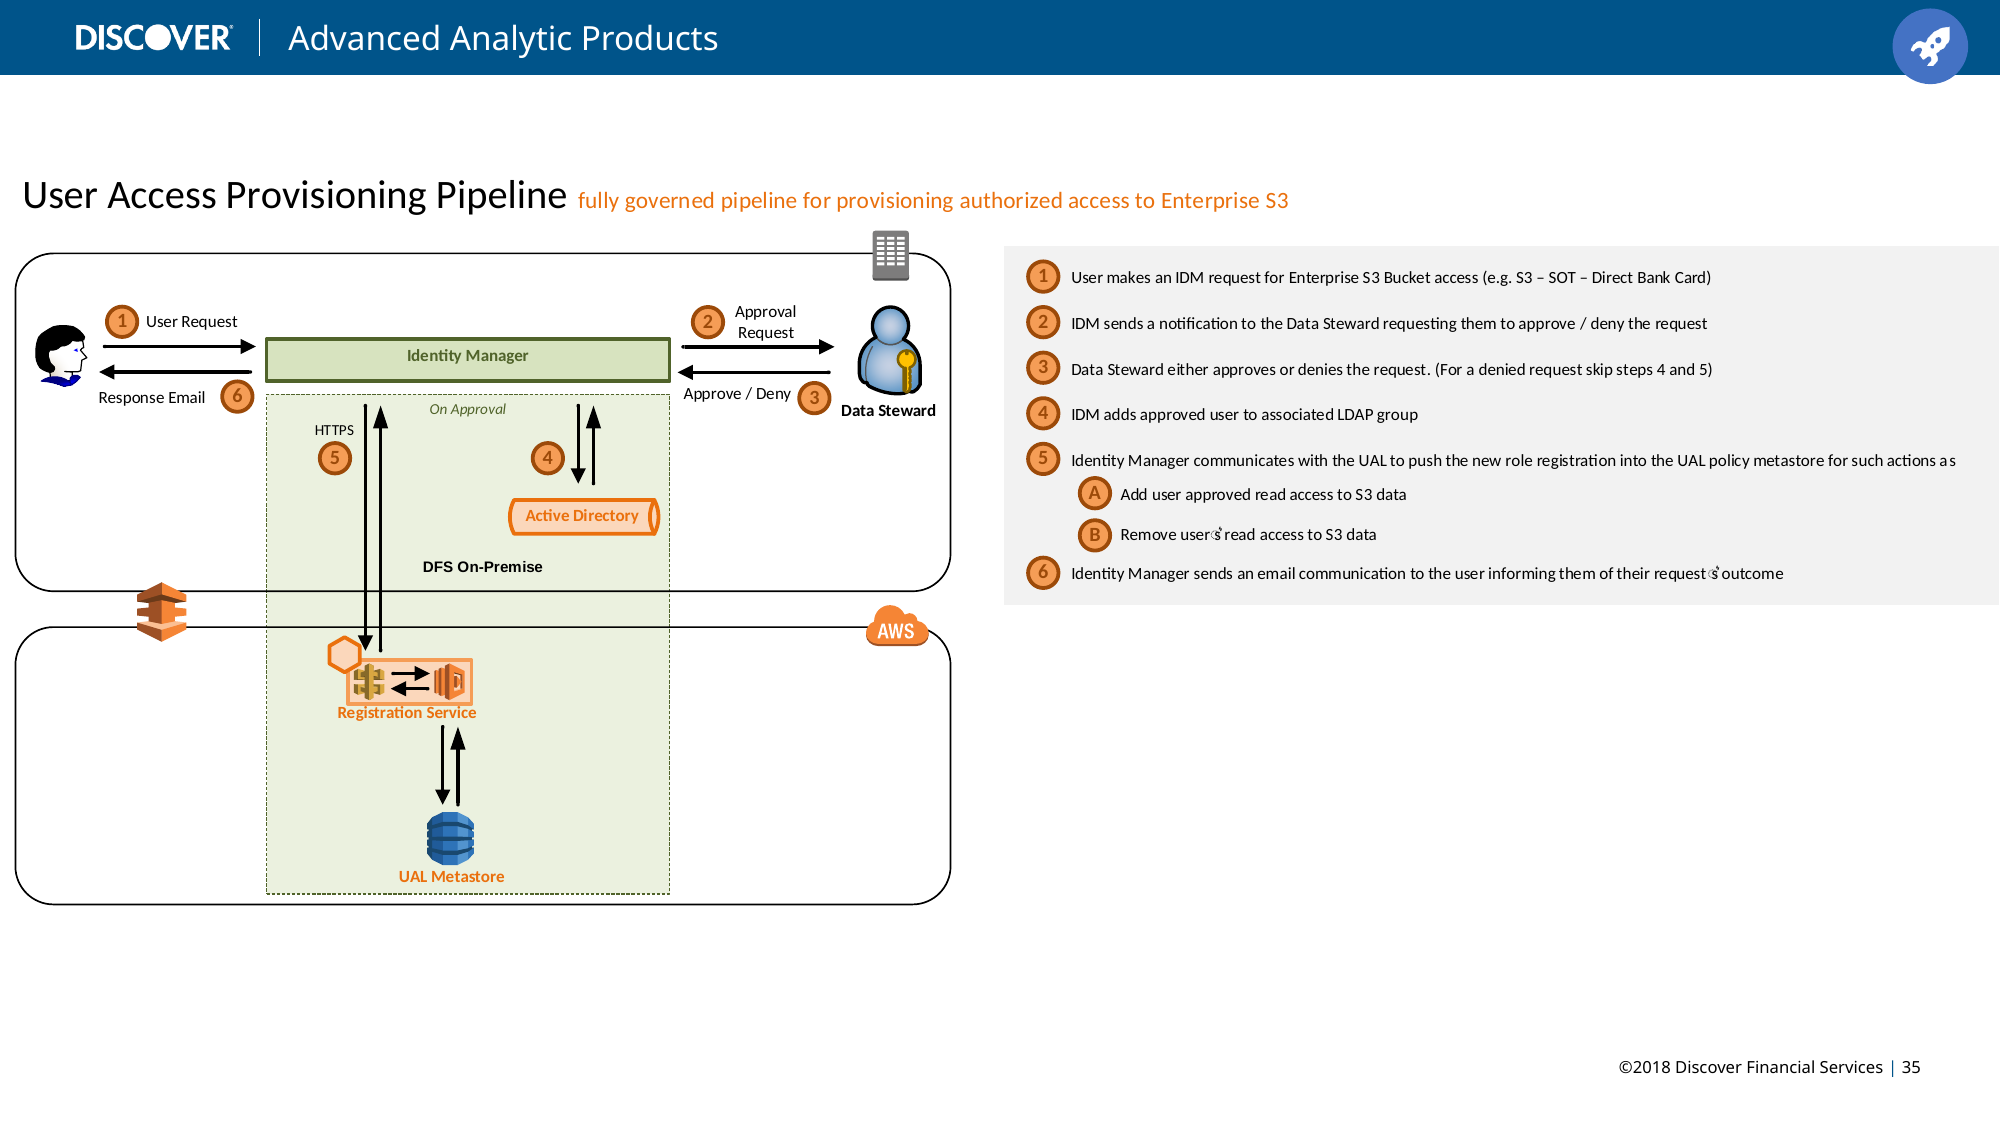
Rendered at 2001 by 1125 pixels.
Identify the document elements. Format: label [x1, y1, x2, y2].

picture [51, 0, 258, 75]
picture [0, 158, 2000, 906]
text_box [1892, 8, 1969, 85]
